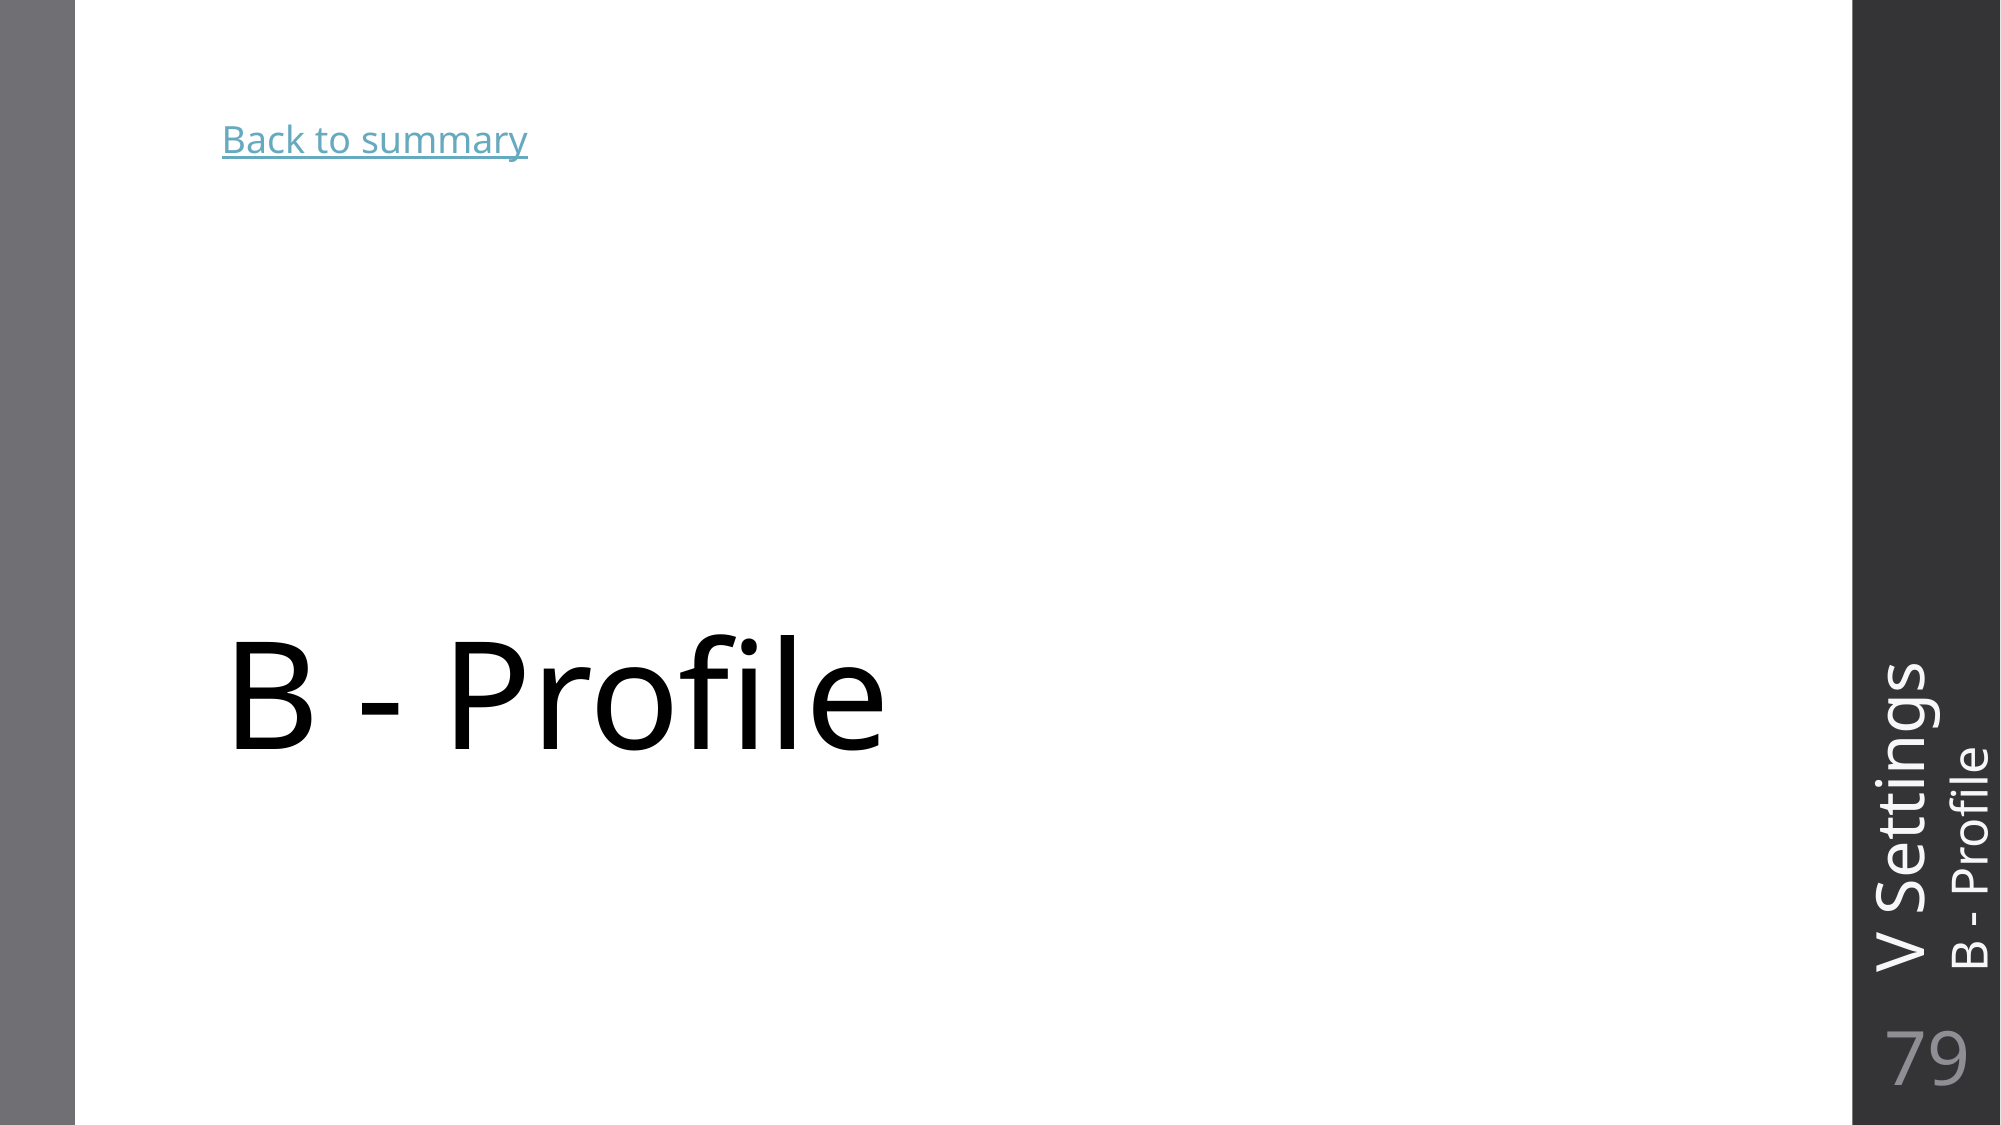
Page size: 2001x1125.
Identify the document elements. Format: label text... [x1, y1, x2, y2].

title B - Profile [206, 124, 1752, 788]
footer V Settings B - Profile [1897, 400, 1958, 988]
text_box Back to summary [206, 108, 585, 174]
slide_number 79 [1852, 1012, 2000, 1110]
